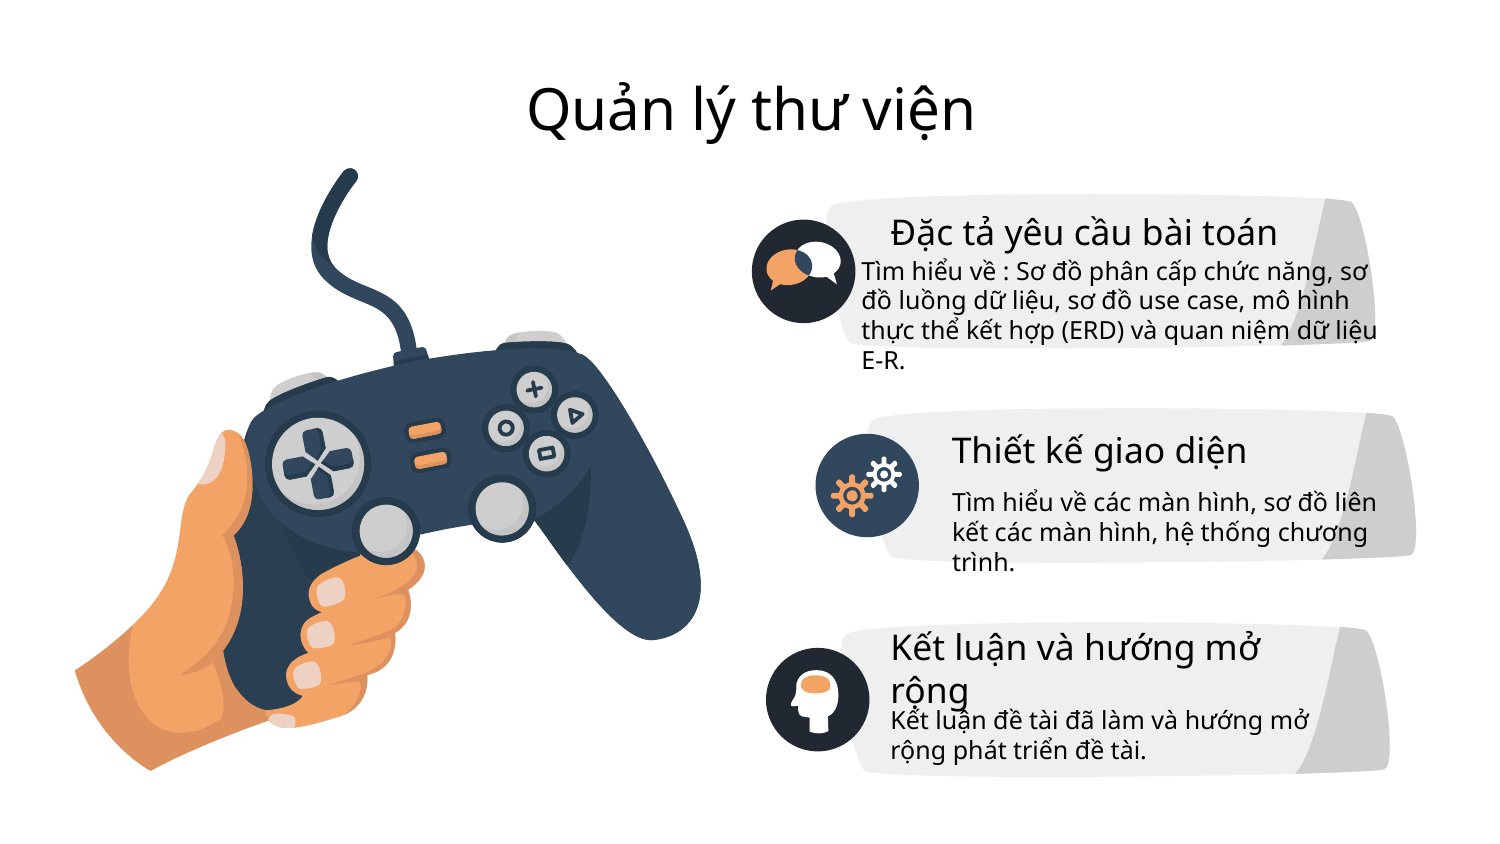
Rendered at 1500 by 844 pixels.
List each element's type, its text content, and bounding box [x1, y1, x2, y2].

text_box Quản lý thư viện [117, 67, 1385, 147]
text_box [74, 168, 1427, 778]
